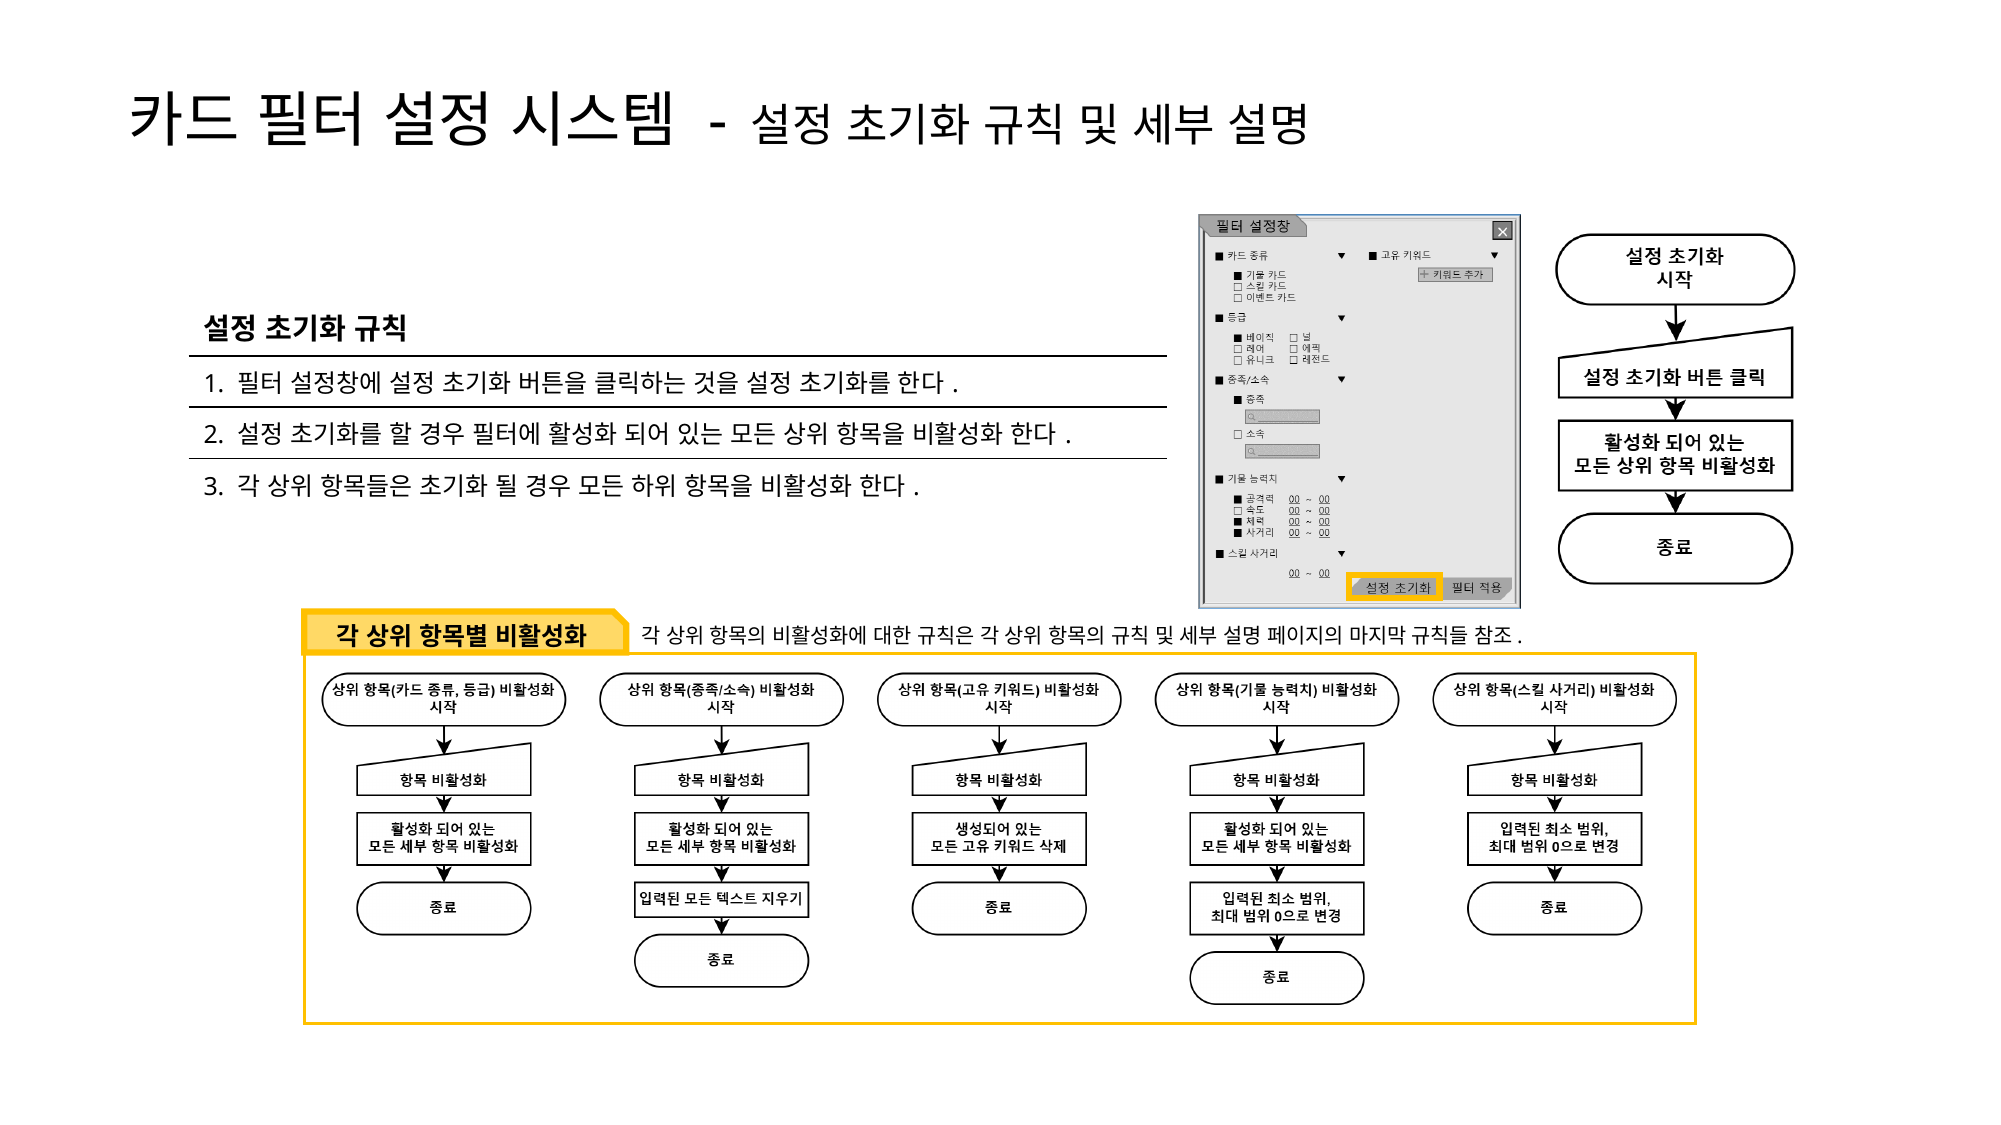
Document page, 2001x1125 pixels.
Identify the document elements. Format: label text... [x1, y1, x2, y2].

text_box 카드 필터 설정 시스템 - 설정 초기화 규칙 및 세부 설명 [113, 63, 1886, 167]
table_cell 1. 필터 설정창에 설정 초기화 버튼을 클릭하는 것을 설정 초기화를 한다. [189, 357, 1167, 406]
table_cell 3. 각 상위 항목들은 초기화 될 경우 모든 하위 항목을 비활성화 한다. [189, 459, 1167, 510]
table_header 설정 초기화 규칙 [189, 298, 1167, 355]
picture [1532, 210, 1821, 610]
table_cell 2. 설정 초기화를 할 경우 필터에 활성화 되어 있는 모든 상위 항목을 비활성화 한다. [189, 408, 1167, 458]
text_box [304, 611, 1696, 1024]
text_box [1197, 210, 1523, 610]
